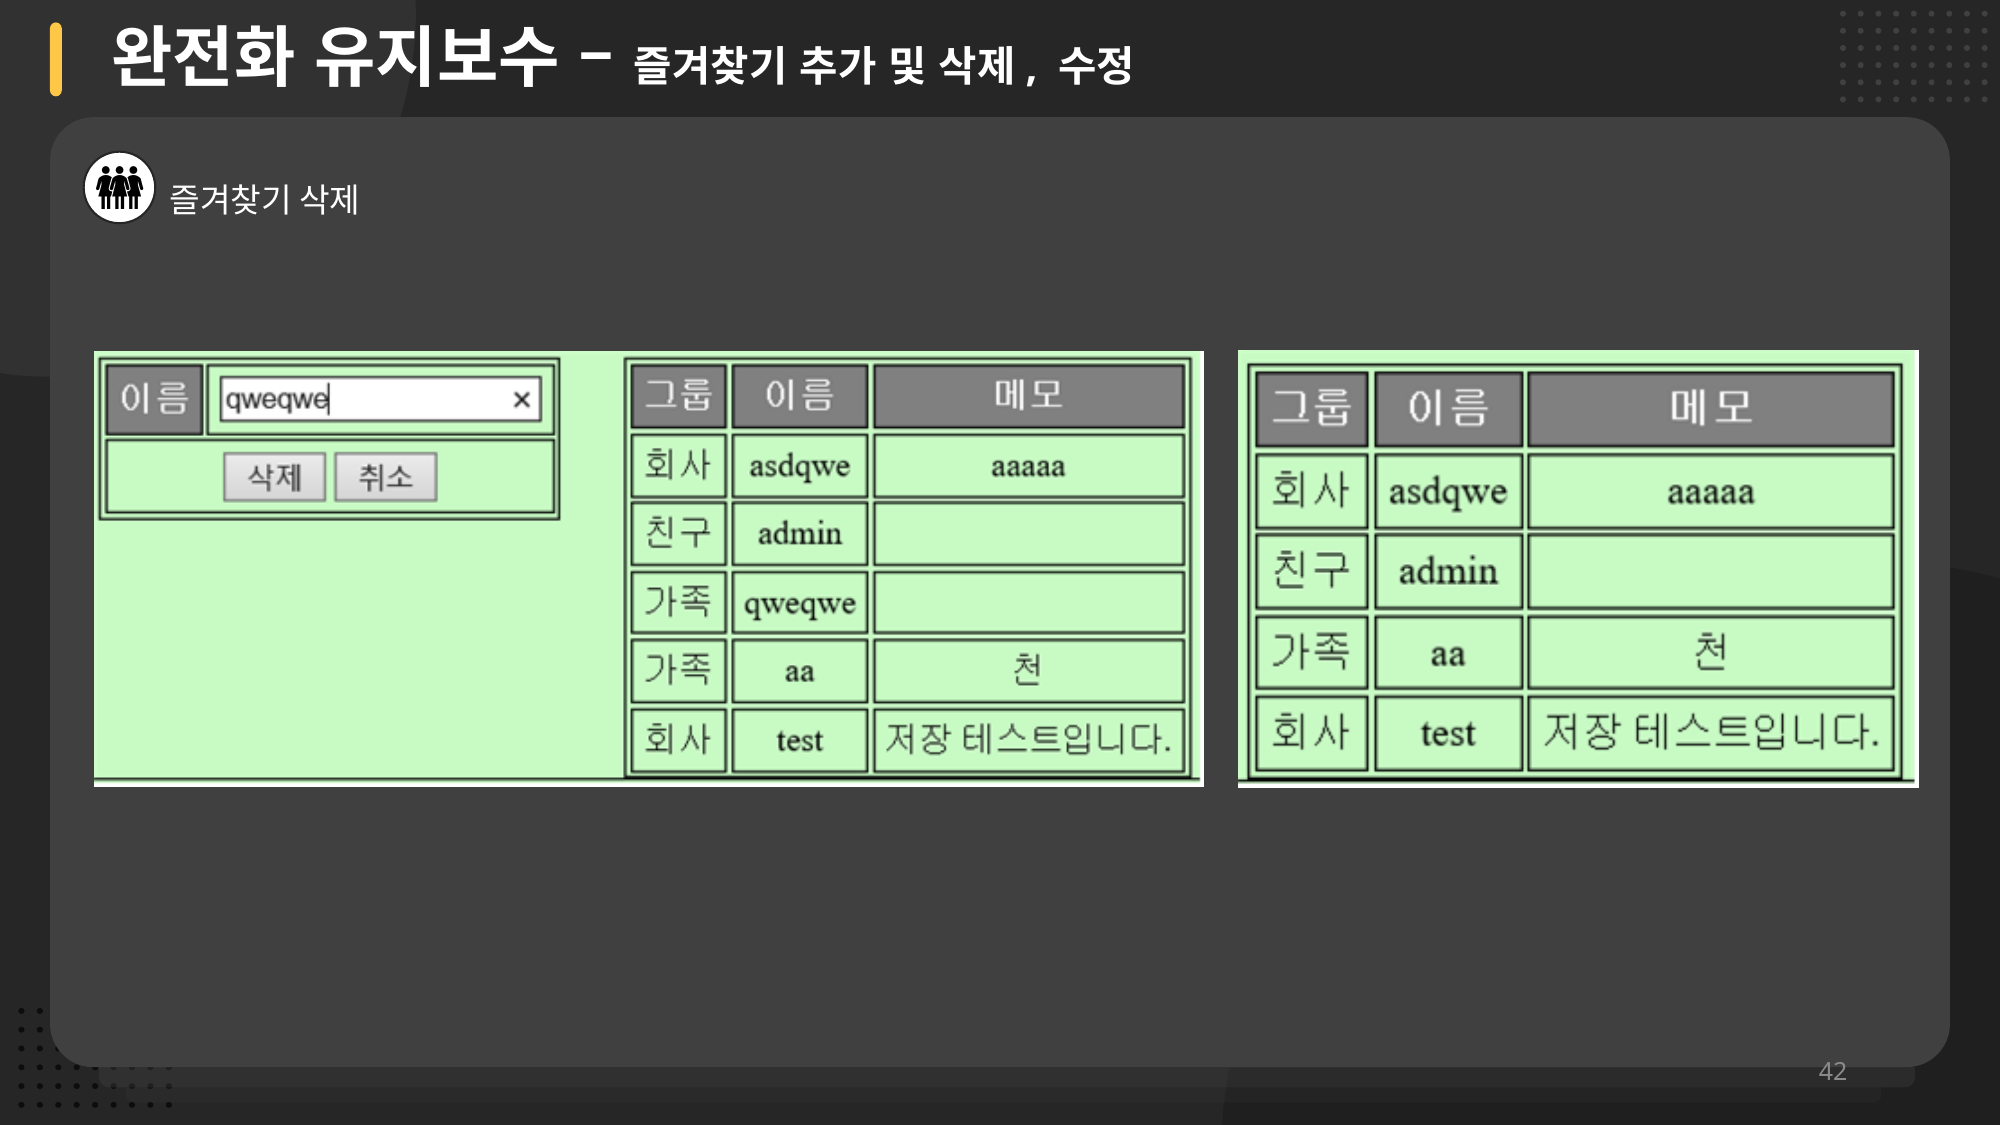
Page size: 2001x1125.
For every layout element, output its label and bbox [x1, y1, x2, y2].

picture [93, 351, 1204, 788]
text_box [83, 151, 156, 224]
picture [1238, 350, 1920, 788]
text_box [0, 0, 2000, 1125]
